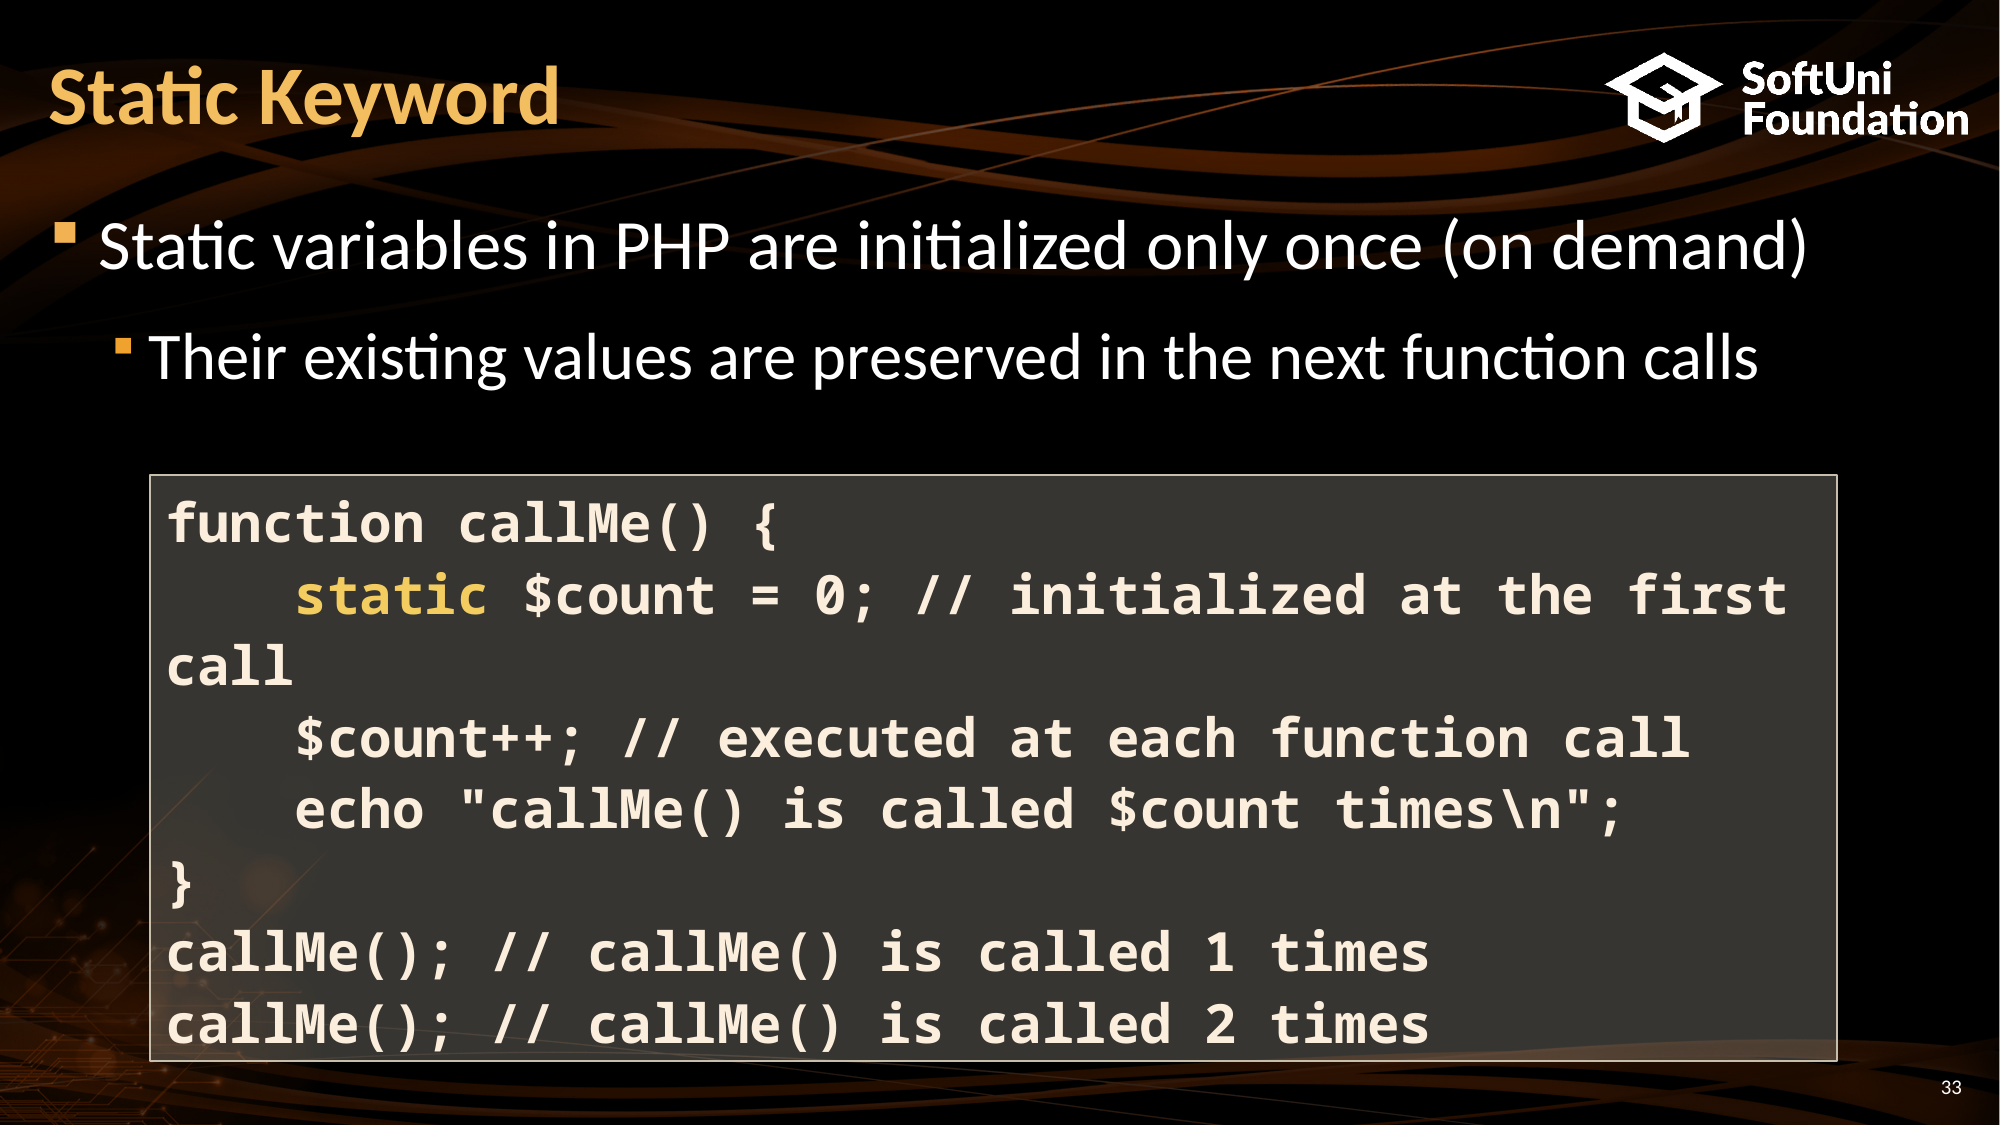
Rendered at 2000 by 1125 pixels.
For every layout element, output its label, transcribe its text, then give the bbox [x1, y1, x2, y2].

picture [0, 0, 2000, 1125]
title Static Keyword [30, 6, 1602, 189]
text_box function callMe() { static $count = 0; // initialized at the first call $count++; // executed at each function call echo "callMe() is called $count times\n"; } callMe(); // callMe() is called 1 times callMe(); // callMe() is called 2 times [150, 474, 1838, 1062]
list Static variables in PHP are initialized only once (on demand) Their existing values are preserved in the next function calls [31, 188, 1968, 1103]
